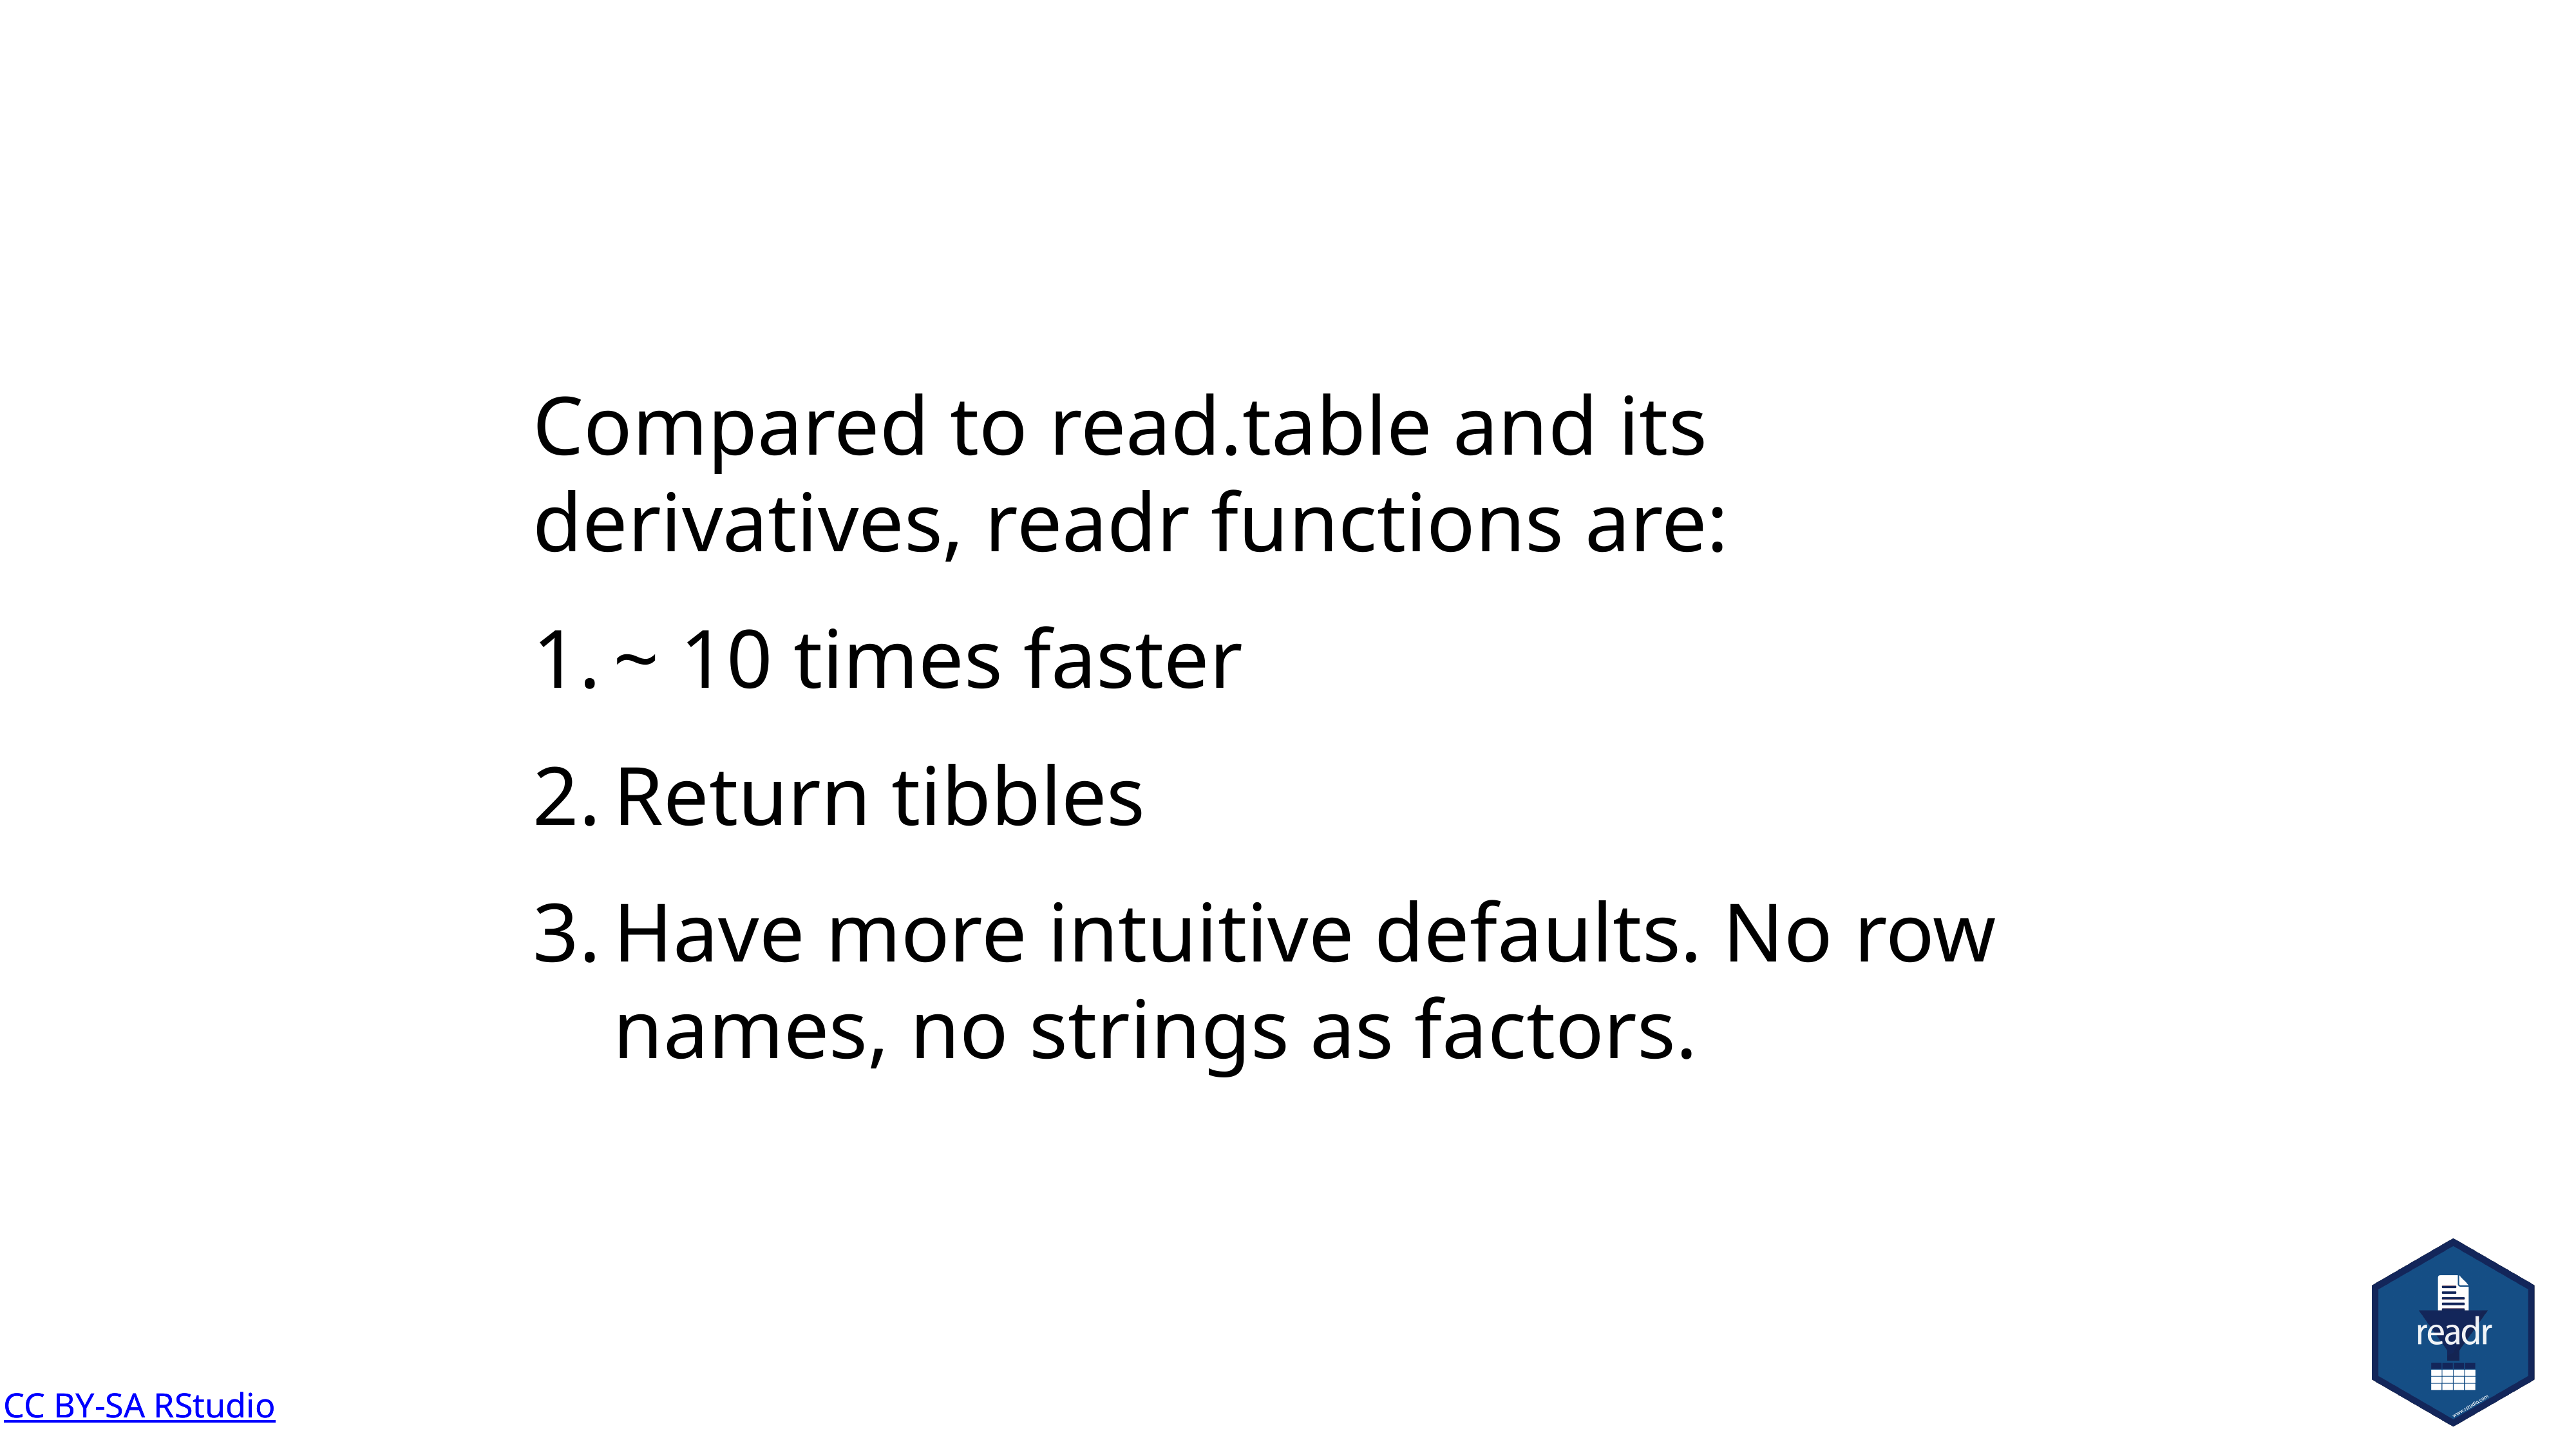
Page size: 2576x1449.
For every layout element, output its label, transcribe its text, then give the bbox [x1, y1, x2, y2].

text_box CC BY-SA RStudio [0, 1376, 283, 1437]
text_box Compared to read.table and its derivatives, readr functions are: ~ 10 times faster Return tibbles Have more intuitive defaults. No row names, no strings as factors. [527, 278, 2049, 1170]
picture [2371, 1238, 2535, 1427]
